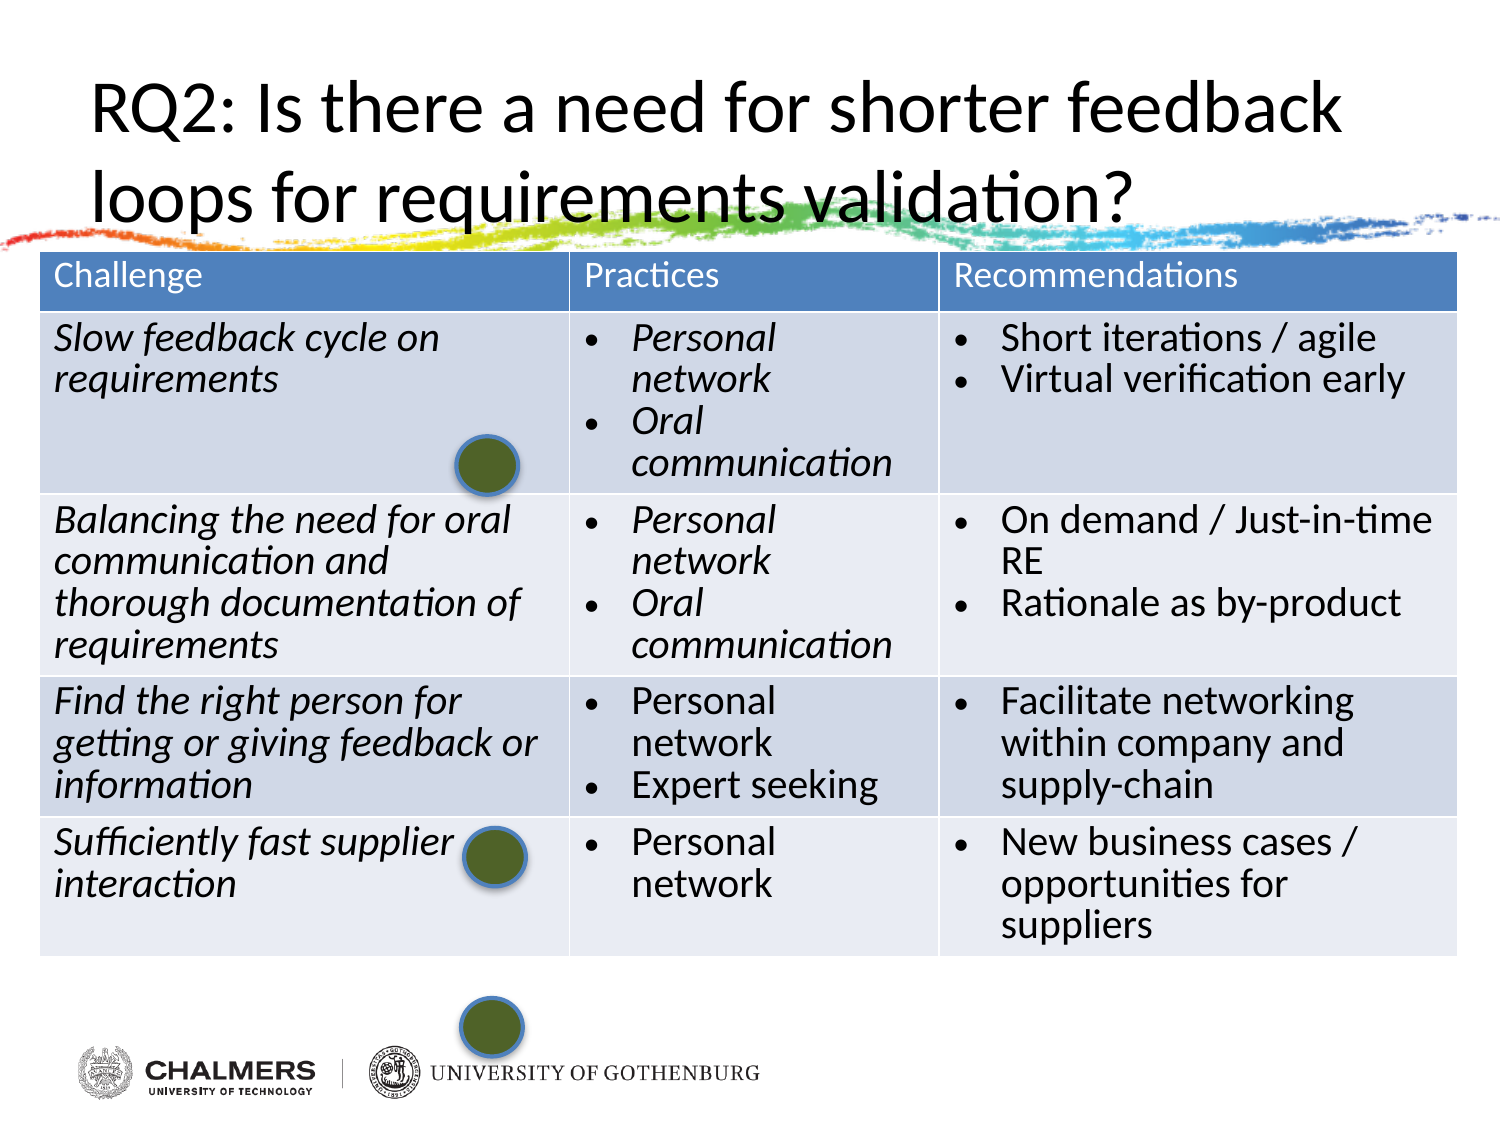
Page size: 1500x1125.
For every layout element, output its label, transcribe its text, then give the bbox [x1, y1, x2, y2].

text_box [461, 997, 523, 1057]
table_header Challenge [40, 252, 569, 311]
table_cell New business cases / opportunities for suppliers [940, 818, 1457, 956]
table_cell Short iterations / agile Virtual verification early [940, 313, 1457, 493]
table_cell Find the right person for getting or giving feedback or information [40, 677, 569, 816]
table_cell Personal network Expert seeking [570, 677, 938, 816]
table_cell Facilitate networking within company and supply-chain [940, 677, 1457, 816]
picture [0, 162, 1500, 292]
table_cell Sufficiently fast supplier interaction [40, 818, 569, 956]
table_cell Personal network Oral communication [570, 313, 938, 493]
table_header Practices [570, 252, 938, 311]
table_cell Personal network [570, 818, 938, 956]
table_cell Balancing the need for oral communication and thorough documentation of requirements [40, 495, 569, 675]
text_box [464, 827, 526, 887]
title RQ2: Is there a need for shorter feedback loops for requirements validation? [75, 76, 1425, 218]
table_header Recommendations [940, 252, 1457, 311]
table_cell Slow feedback cycle on requirements [40, 313, 569, 493]
table_cell Personal network Oral communication [570, 495, 938, 675]
table_cell On demand / Just-in-time RE Rationale as by-product [940, 495, 1457, 675]
text_box [456, 436, 519, 495]
